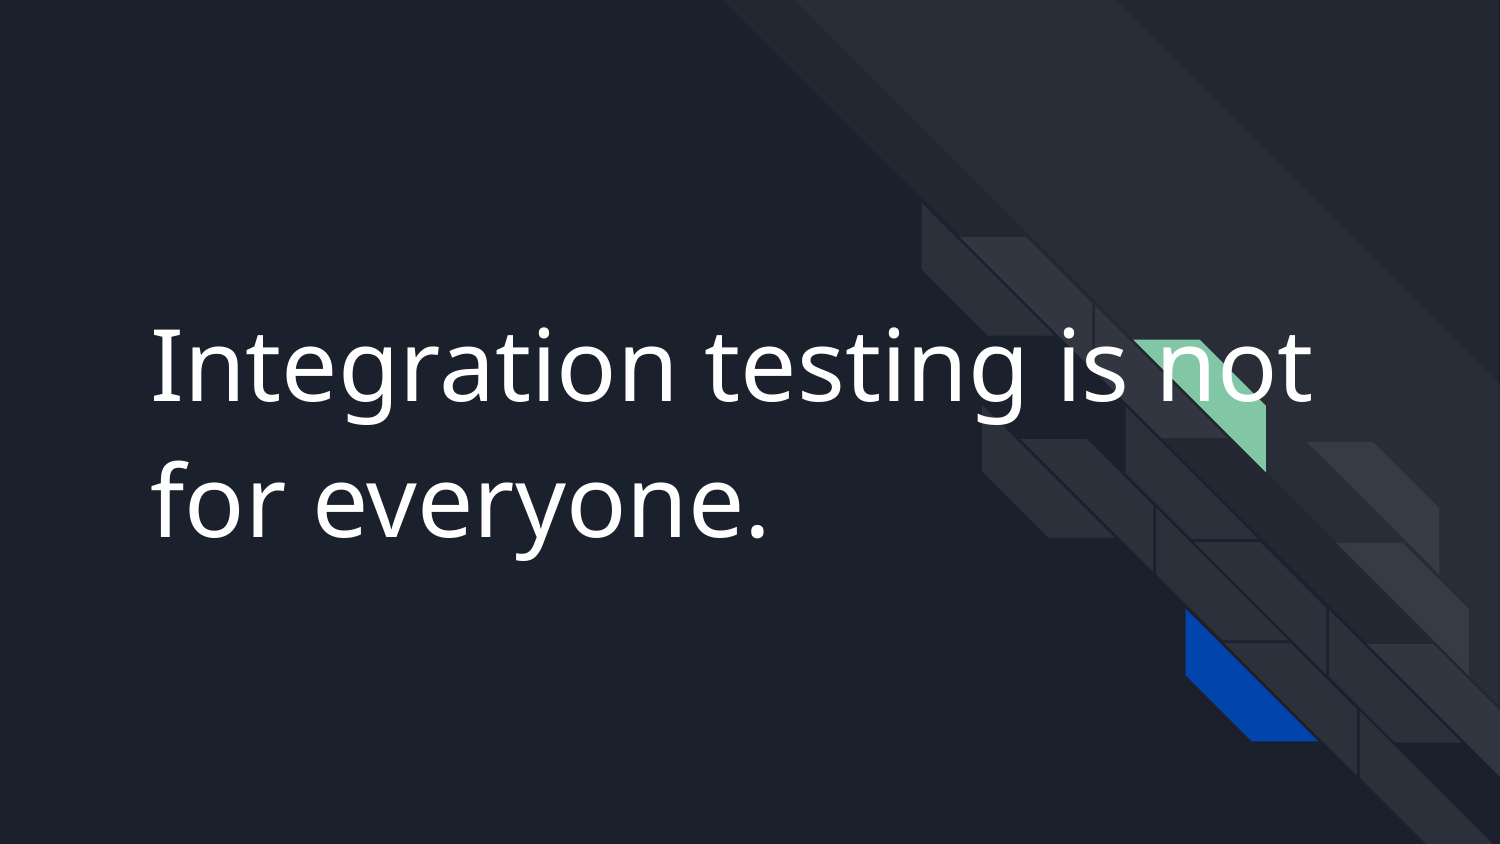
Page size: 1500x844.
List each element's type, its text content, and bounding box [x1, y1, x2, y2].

title Integration testing is not for everyone. [135, 142, 1380, 720]
